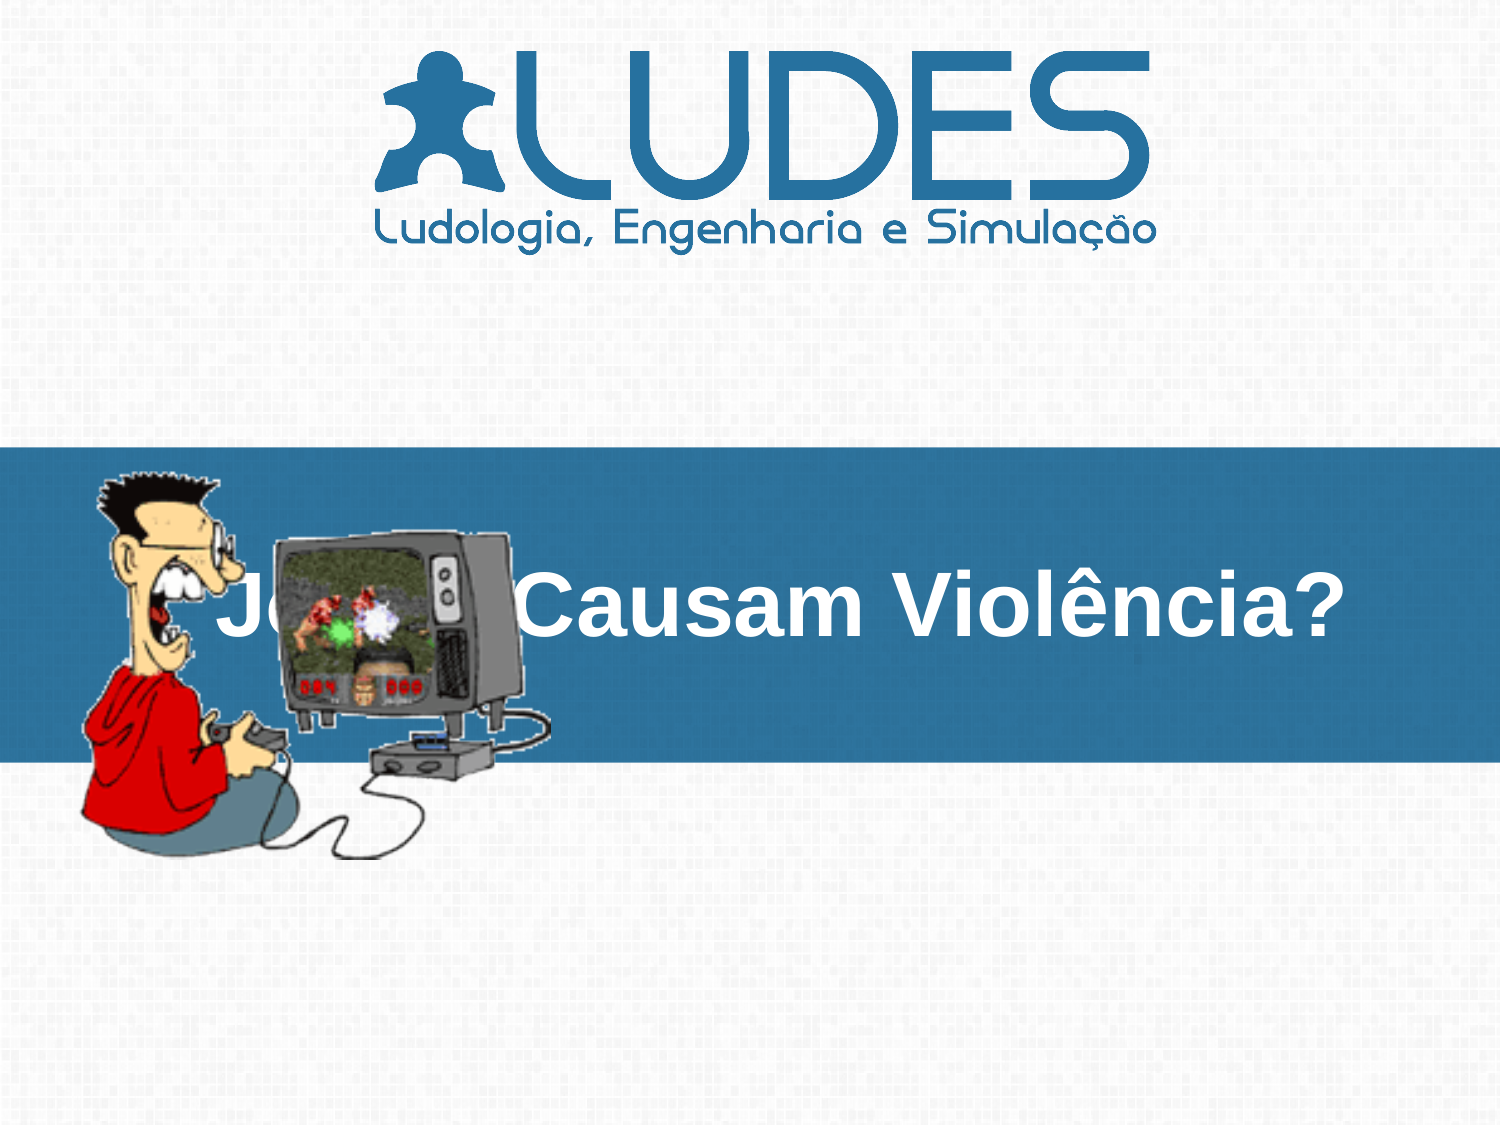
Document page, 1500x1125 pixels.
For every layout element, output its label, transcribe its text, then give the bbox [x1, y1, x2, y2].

picture [0, 0, 1500, 1125]
title Jogos Causam Violência? [551, 515, 1443, 699]
